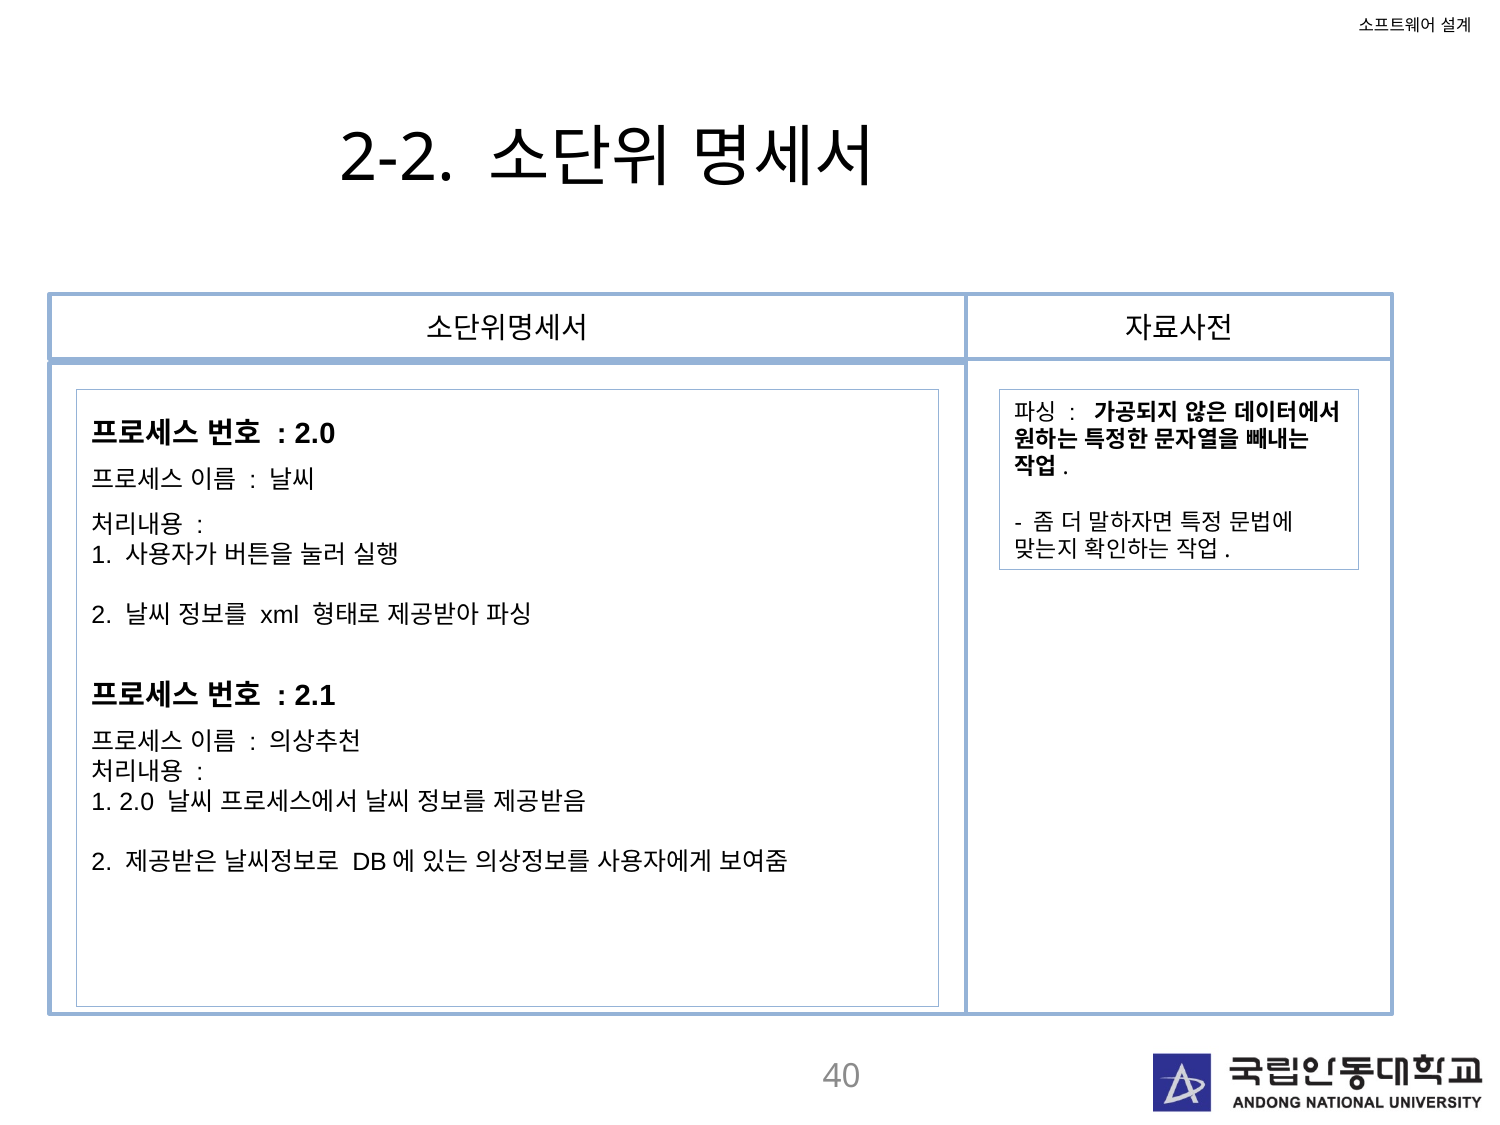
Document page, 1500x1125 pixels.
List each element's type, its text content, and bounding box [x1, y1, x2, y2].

text_box 프로세스 번호 : 2.0 프로세스 이름 : 날씨 처리내용 : 1. 사용자가 버튼을 눌러 실행 2. 날씨 정보를 xml 형태로 제공받아 파싱 프로세스 번호 : 2.1 프로세스 이름 : 의상추천 처리내용 : 1. 2.0 날씨 프로세스에서 날씨 정보를 제공받음 2. 제공받은 날씨정보로 DB에 있는 의상정보를 사용자에게 보여줌 [76, 389, 939, 1007]
text_box [964, 361, 1394, 1016]
text_box 파싱 : 가공되지 않은 데이터에서 원하는 특정한 문자열을 빼내는 작업. - 좀 더 말하자면 특정 문법에 맞는지 확인하는 작업. [999, 389, 1359, 570]
picture [1153, 1046, 1495, 1118]
text_box [47, 361, 964, 1016]
text_box 자료사전 [964, 292, 1394, 361]
text_box 소프트웨어 설계 [1343, 7, 1487, 43]
slide_number 40 [525, 1046, 876, 1107]
text_box 소단위명세서 [47, 292, 964, 361]
text_box 2-2. 소단위 명세서 [324, 106, 961, 201]
